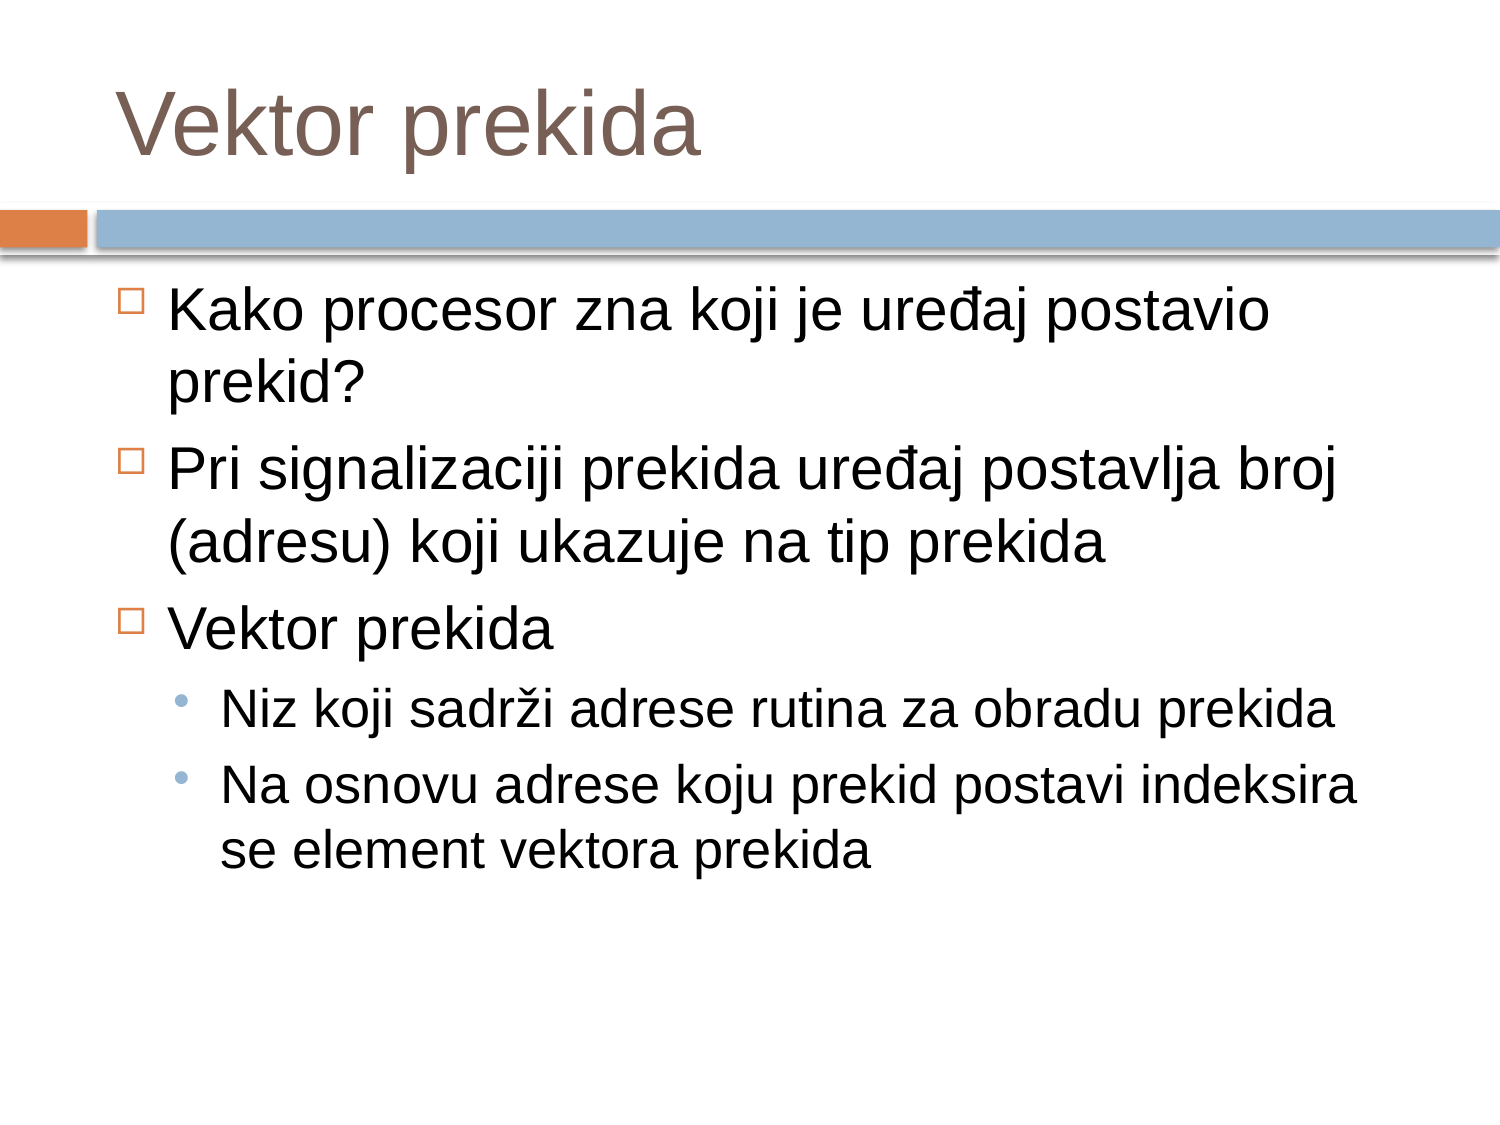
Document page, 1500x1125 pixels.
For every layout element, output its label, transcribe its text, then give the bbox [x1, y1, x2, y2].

title Vektor prekida [100, 37, 1438, 200]
list Kako procesor zna koji je uređaj postavio prekid? Pri signalizaciji prekida uređaj postavlja broj (adresu) koji ukazuje na tip prekida Vektor prekida Niz koji sadrži adrese rutina za obradu prekida Na osnovu adrese koju prekid postavi indeksira se element vektora prekida [100, 262, 1438, 1088]
